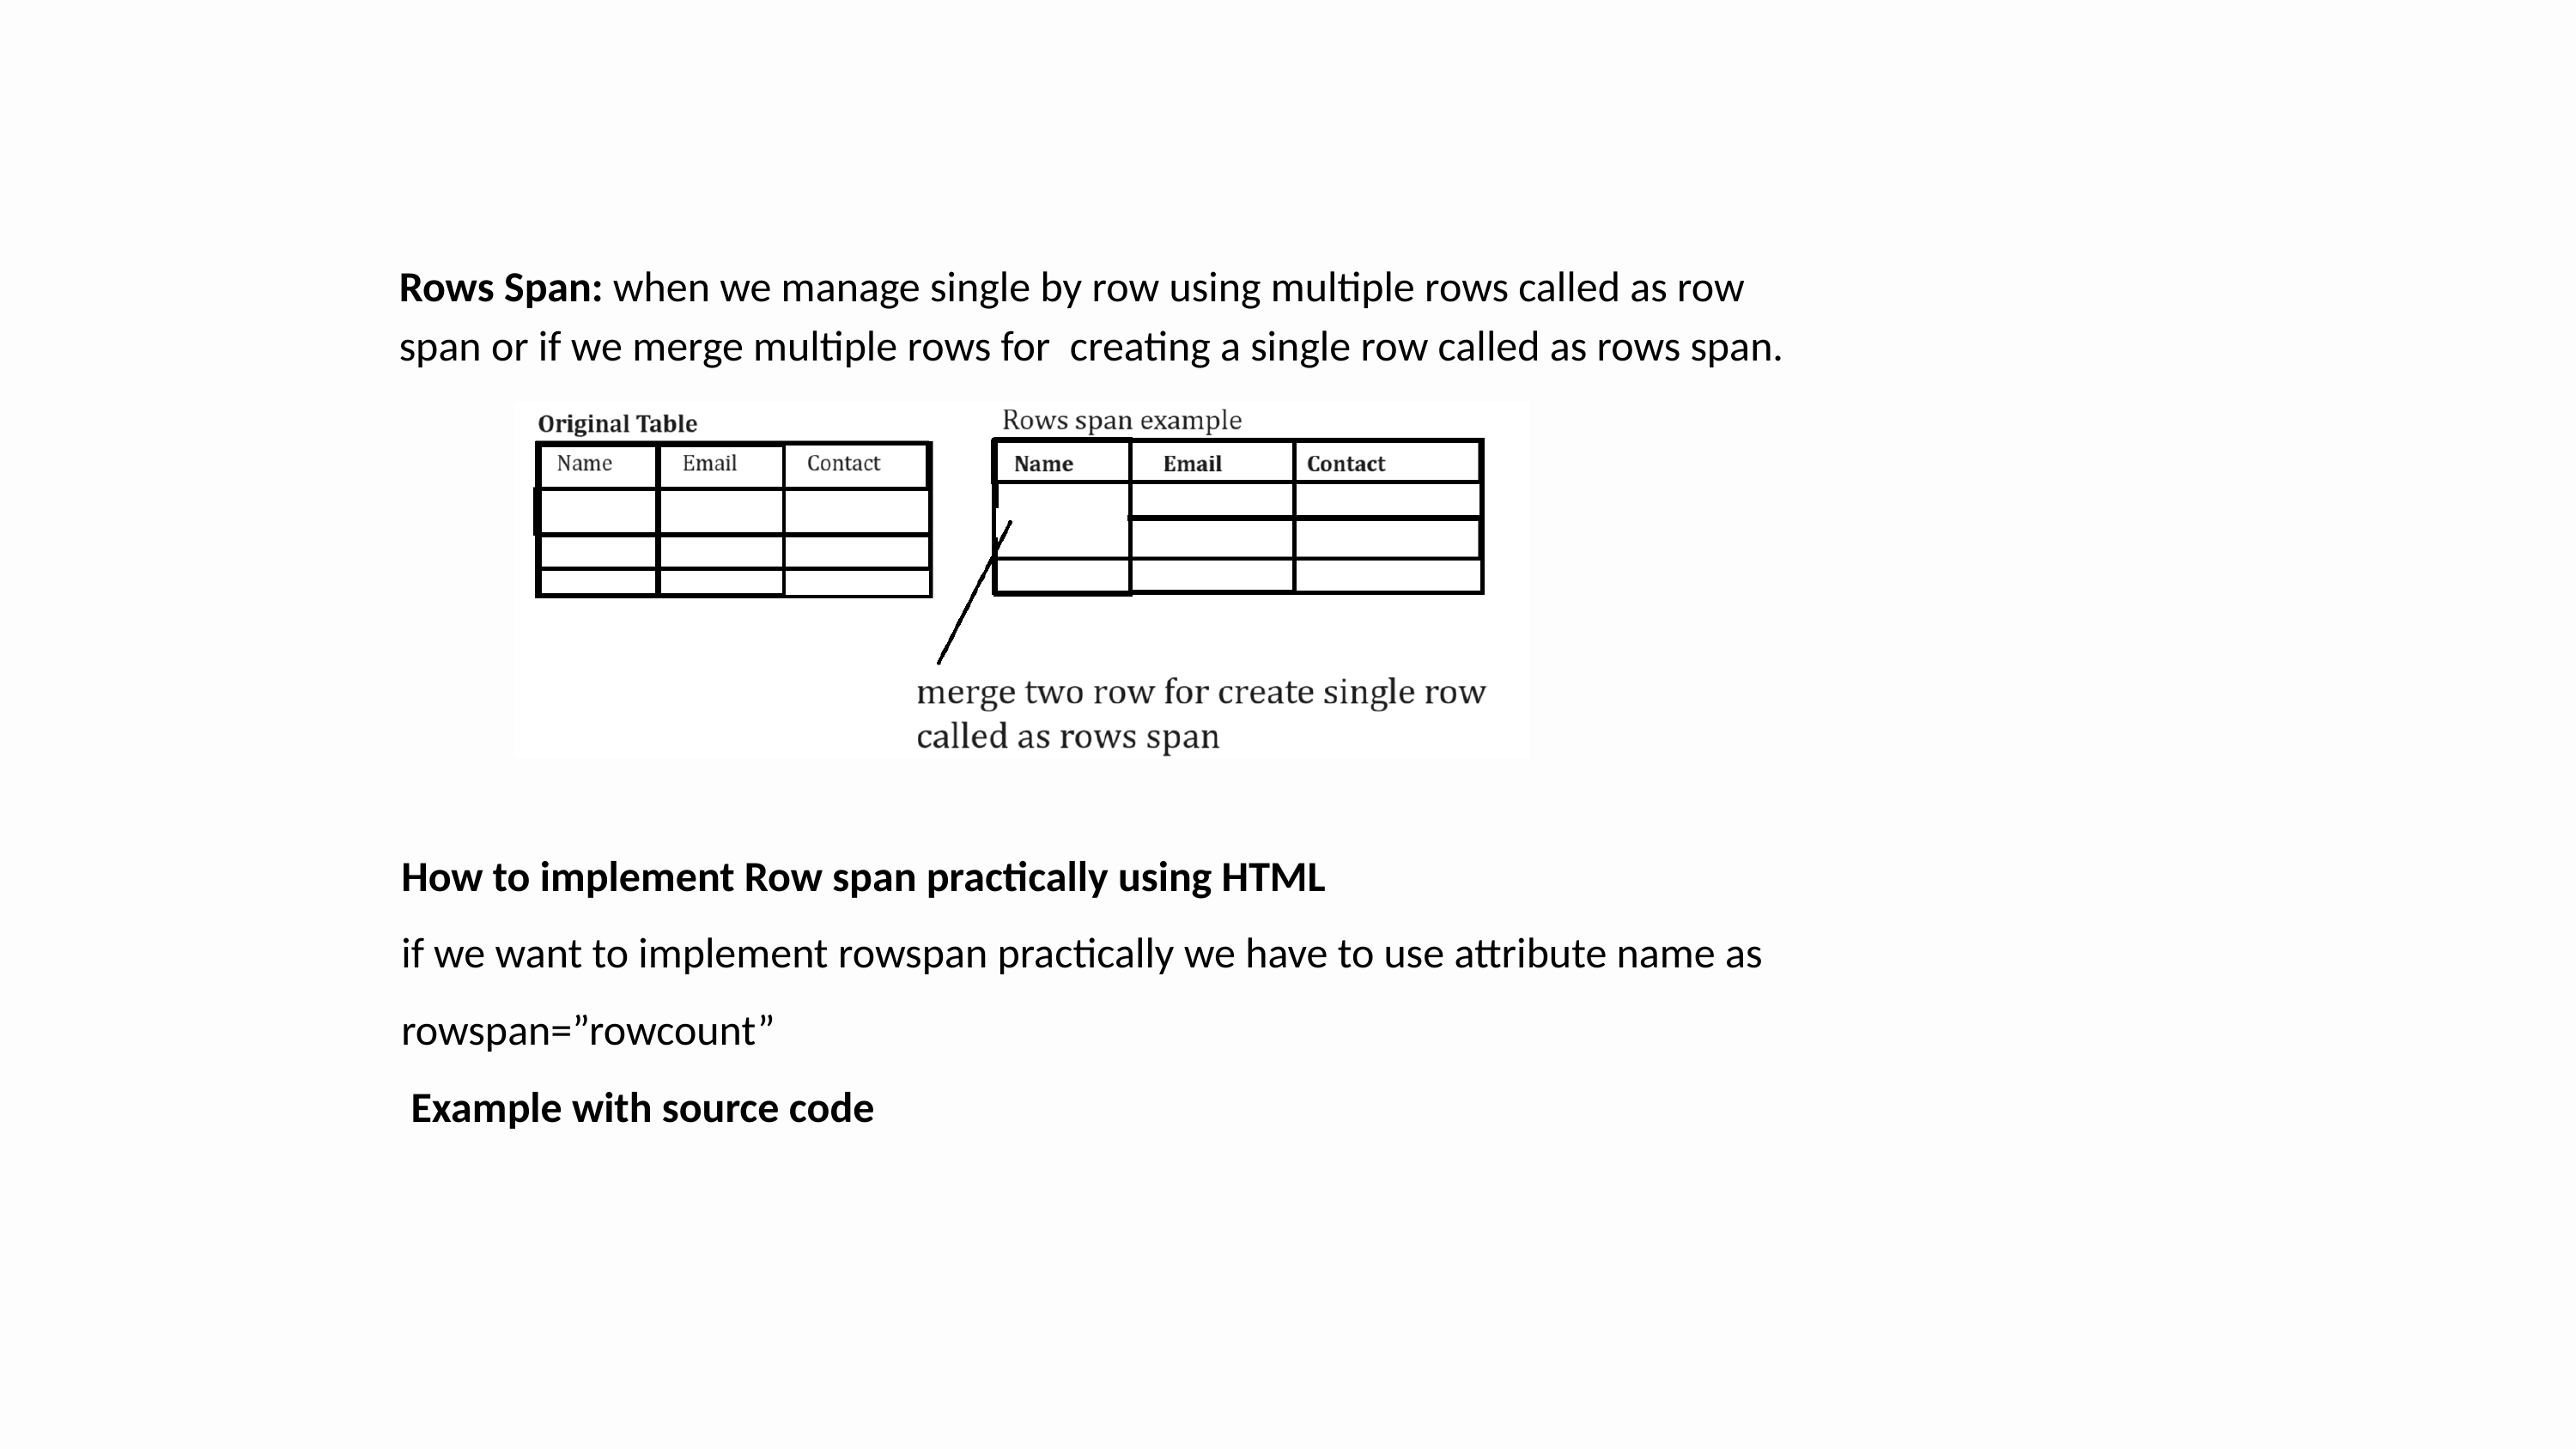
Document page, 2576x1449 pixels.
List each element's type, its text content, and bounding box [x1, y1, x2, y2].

picture [514, 402, 1530, 759]
text_box How to implement Row span practically using HTML if we want to implement rowspan practically we have to use attribute name as rowspan=”rowcount” Example with source code [388, 834, 1895, 1137]
text_box Rows Span: when we manage single by row using multiple rows called as row span or if we merge multiple rows for creating a single row called as rows span. [386, 244, 1821, 376]
